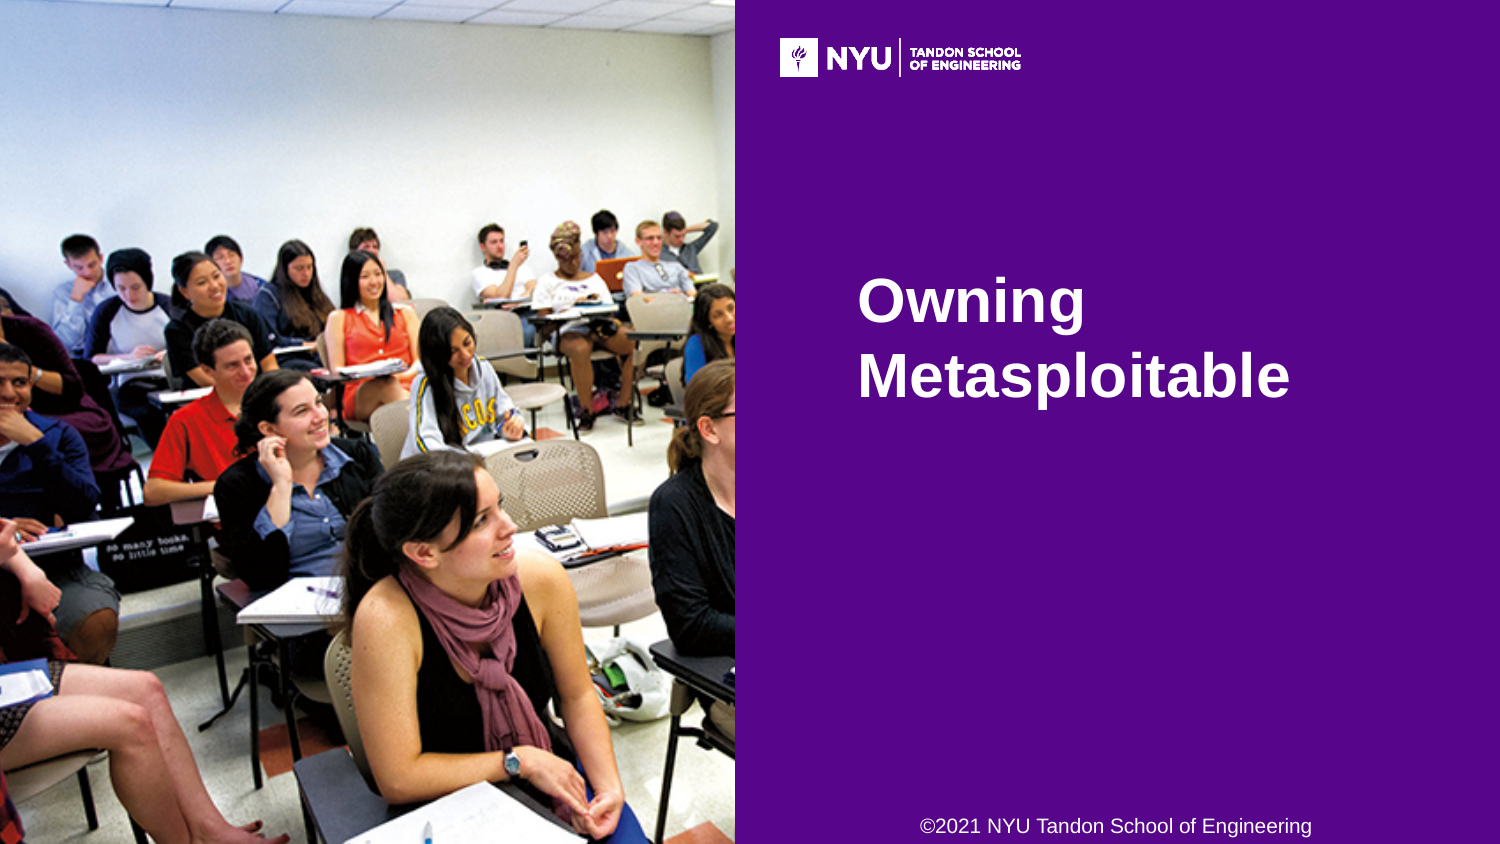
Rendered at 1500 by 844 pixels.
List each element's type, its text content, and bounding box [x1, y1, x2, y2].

list Owning Metasploitable [819, 259, 1433, 774]
picture [780, 38, 1021, 77]
picture [0, 0, 736, 844]
